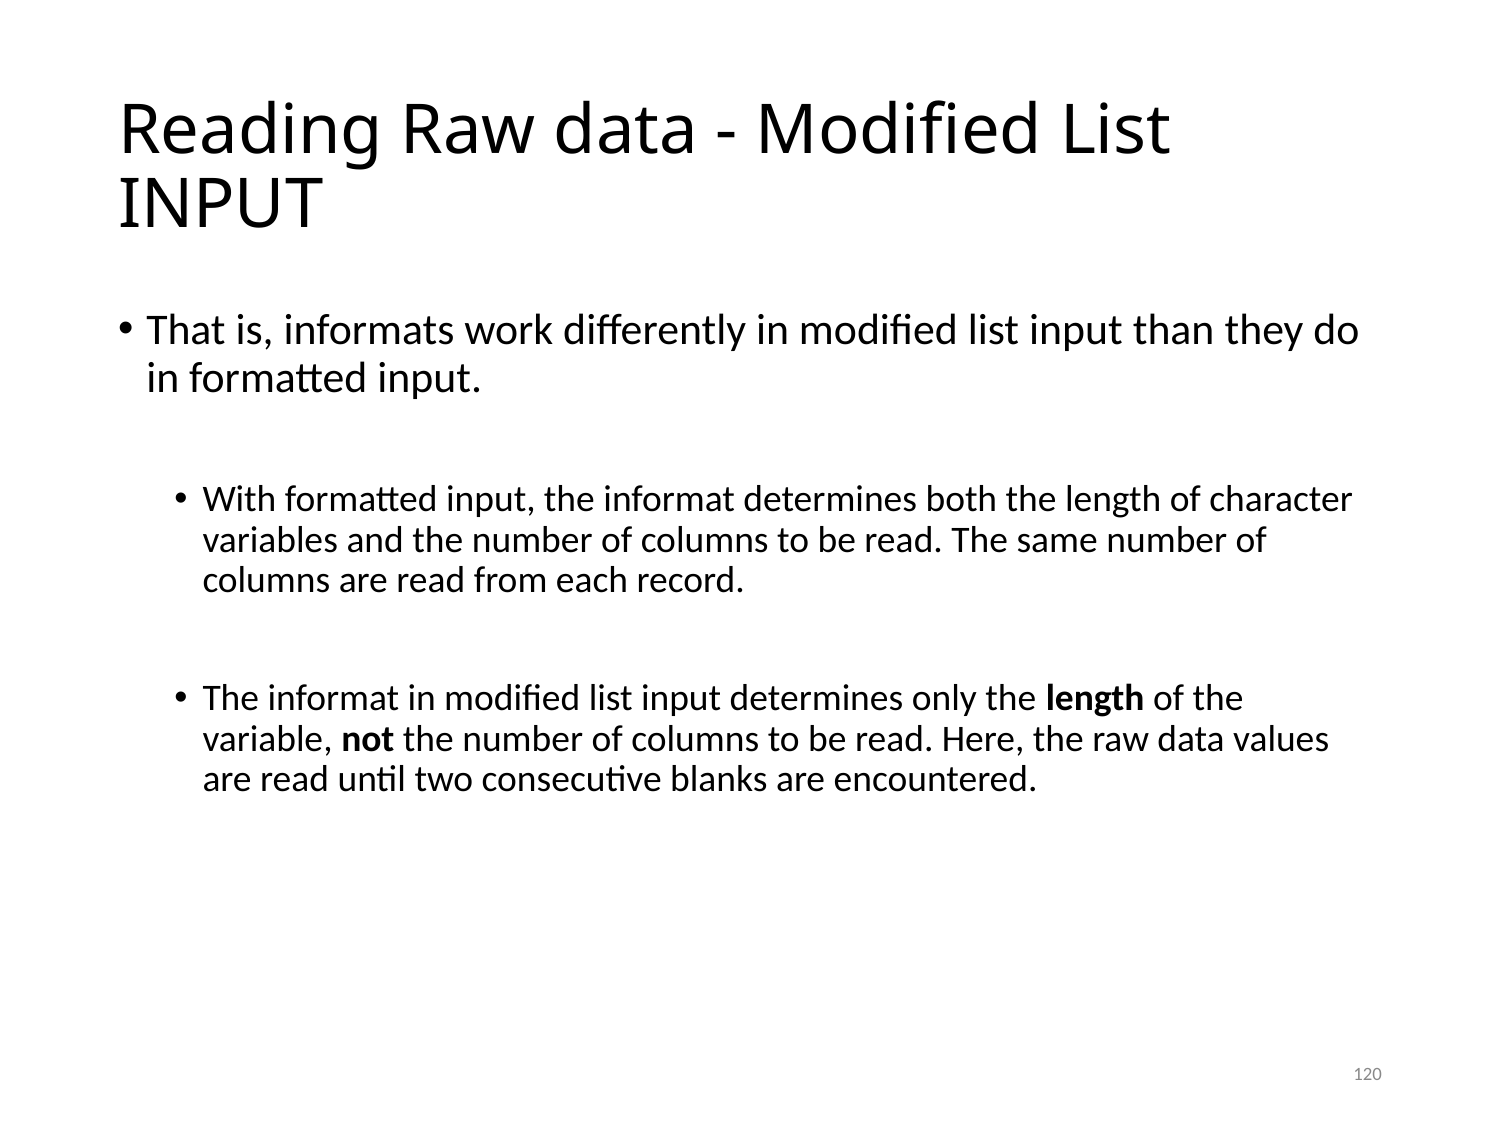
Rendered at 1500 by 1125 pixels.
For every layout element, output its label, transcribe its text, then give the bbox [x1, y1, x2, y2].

slide_number 120 [1059, 1042, 1397, 1103]
title Reading Raw data - Modified List INPUT [103, 59, 1397, 278]
list That is, informats work differently in modified list input than they do in formatted input. With formatted input, the informat determines both the length of character variables and the number of columns to be read. The same number of columns are read from each record. The informat in modified list input determines only the length of the variable, not the number of columns to be read. Here, the raw data values are read until two consecutive blanks are encountered. [103, 299, 1397, 1014]
